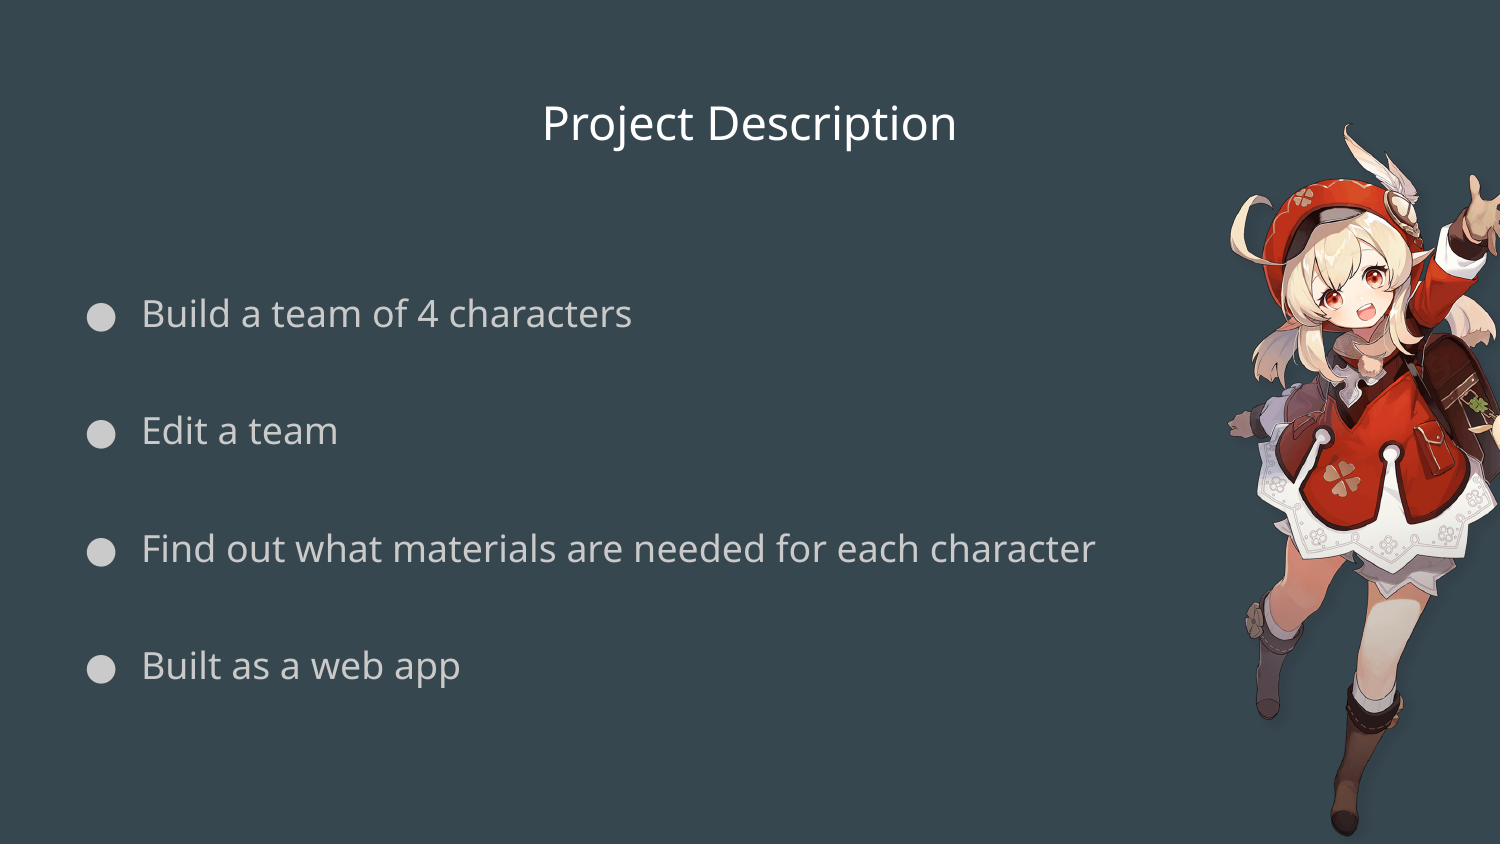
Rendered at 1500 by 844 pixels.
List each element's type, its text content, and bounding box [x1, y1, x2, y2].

title Project Description [51, 75, 1449, 170]
picture [1000, 89, 1500, 844]
list Build a team of 4 characters Edit a team Find out what materials are needed for each character Built as a web app [51, 189, 995, 750]
